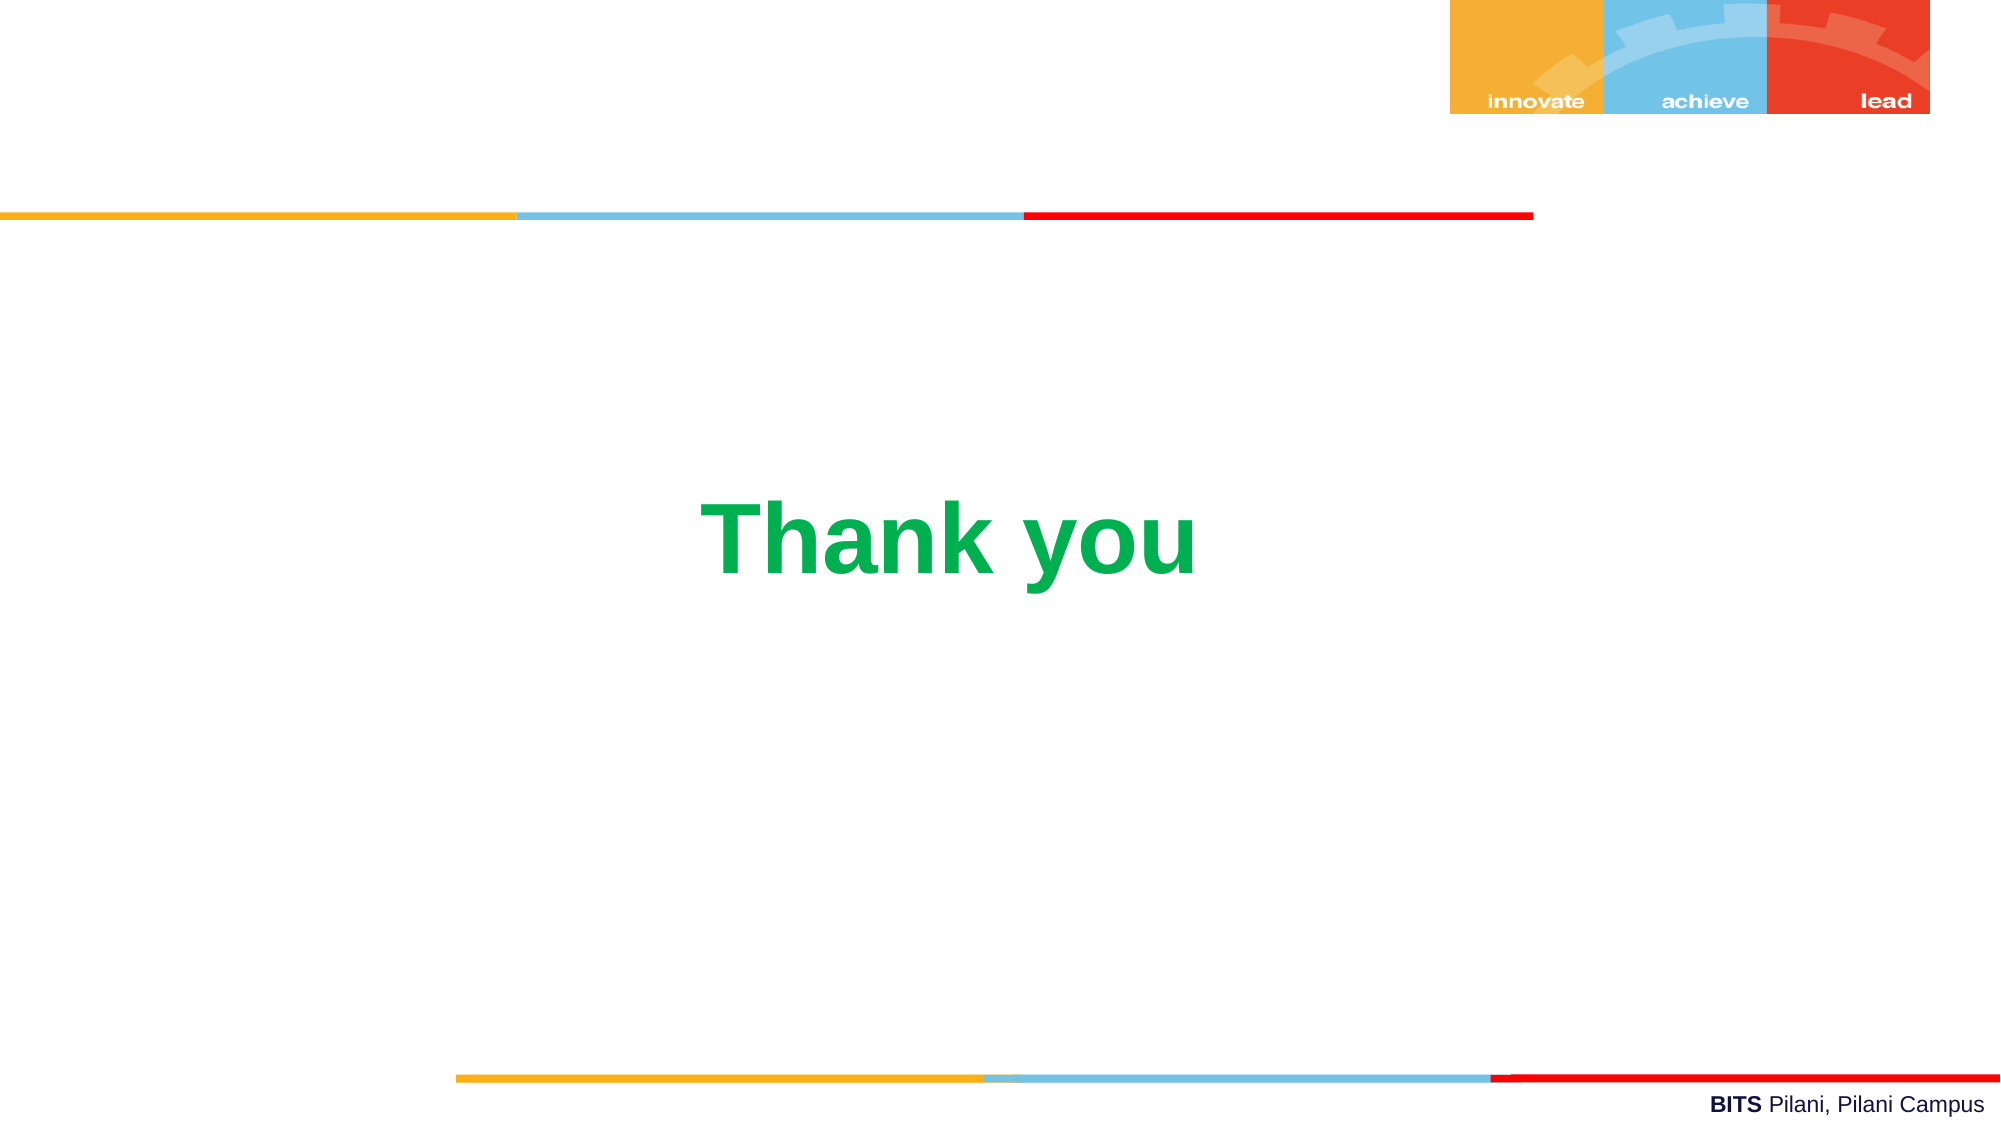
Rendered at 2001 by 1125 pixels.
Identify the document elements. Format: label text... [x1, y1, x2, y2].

list Thank you [685, 466, 1398, 769]
picture [1449, 0, 1930, 114]
